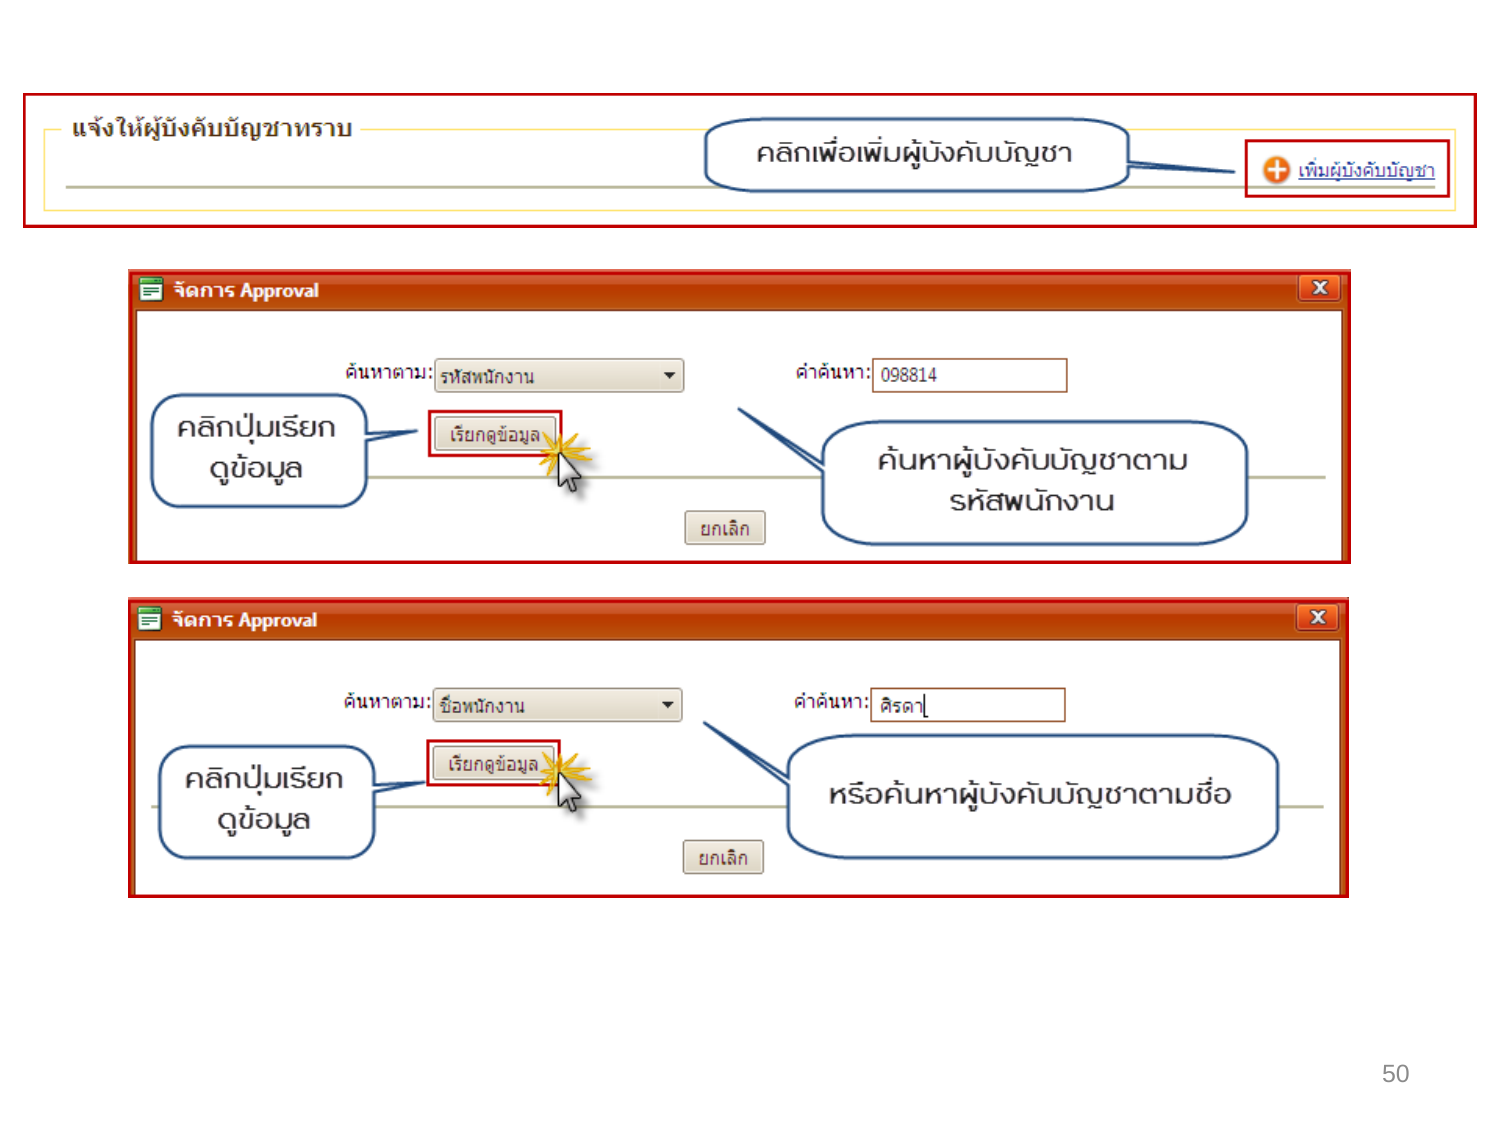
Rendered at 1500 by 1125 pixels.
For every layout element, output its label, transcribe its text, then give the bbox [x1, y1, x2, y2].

slide_number 50 [1074, 1042, 1425, 1103]
picture [128, 269, 1351, 564]
picture [23, 93, 1477, 228]
picture [128, 597, 1350, 898]
